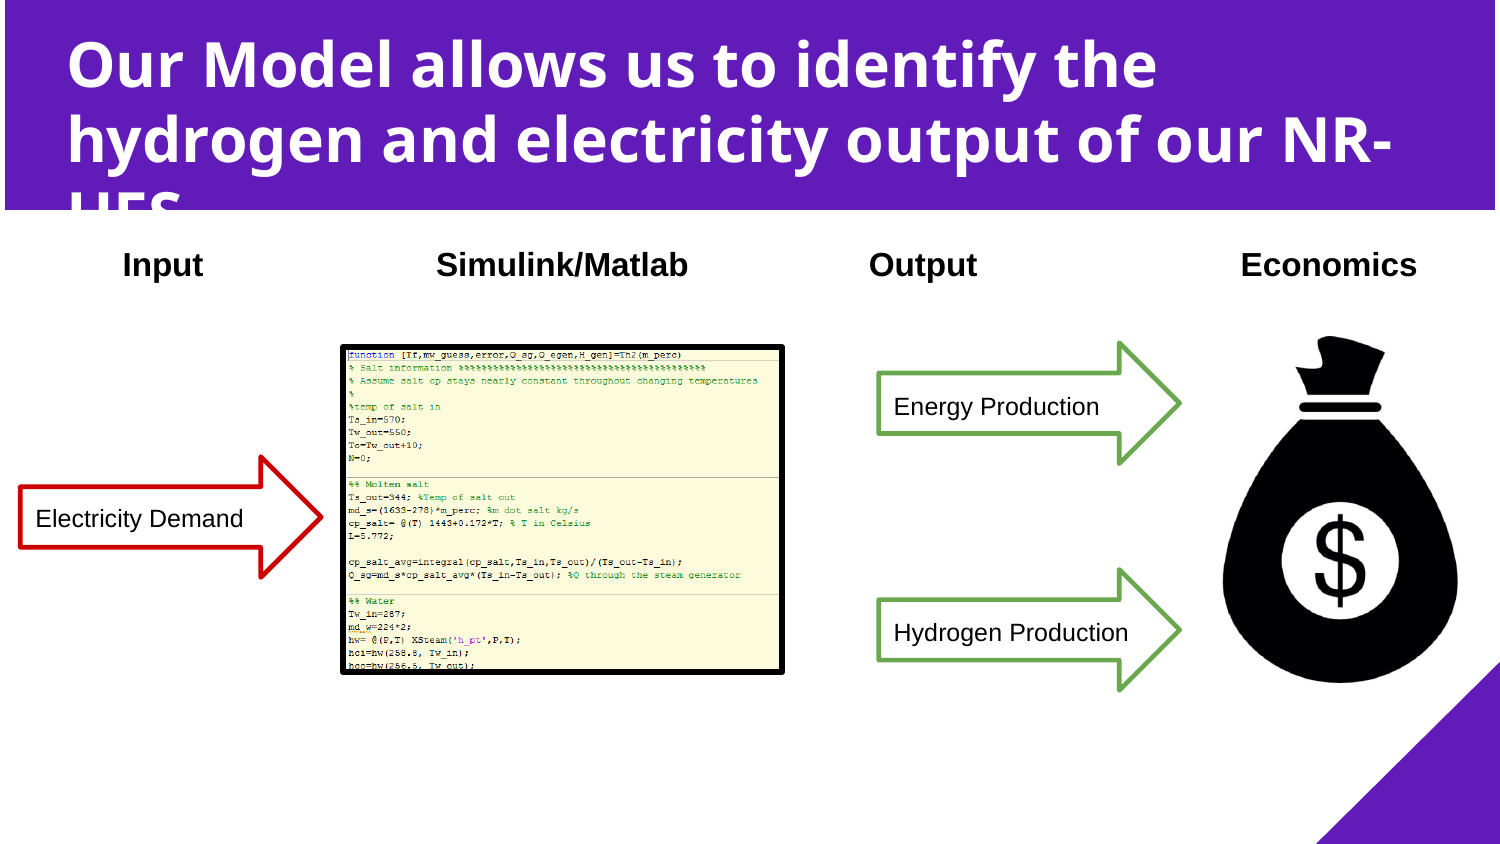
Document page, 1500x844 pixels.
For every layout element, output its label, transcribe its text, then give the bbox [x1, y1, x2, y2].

text_box Output [814, 228, 1032, 342]
text_box Economics [1225, 228, 1443, 312]
text_box Electricity Demand [20, 487, 281, 544]
text_box [878, 658, 1152, 691]
picture [1211, 336, 1473, 683]
text_box Input [54, 228, 272, 342]
text_box [878, 342, 1180, 464]
text_box Hydrogen Production [878, 601, 1157, 658]
text_box [20, 456, 322, 578]
text_box Energy Production [878, 375, 1140, 432]
picture [345, 349, 779, 670]
text_box Simulink/Matlab [400, 228, 725, 285]
title Our Model allows us to identify the hydrogen and electricity output of our NR-HES [51, 10, 1449, 113]
text_box [1157, 607, 1180, 653]
text_box [878, 569, 1151, 601]
